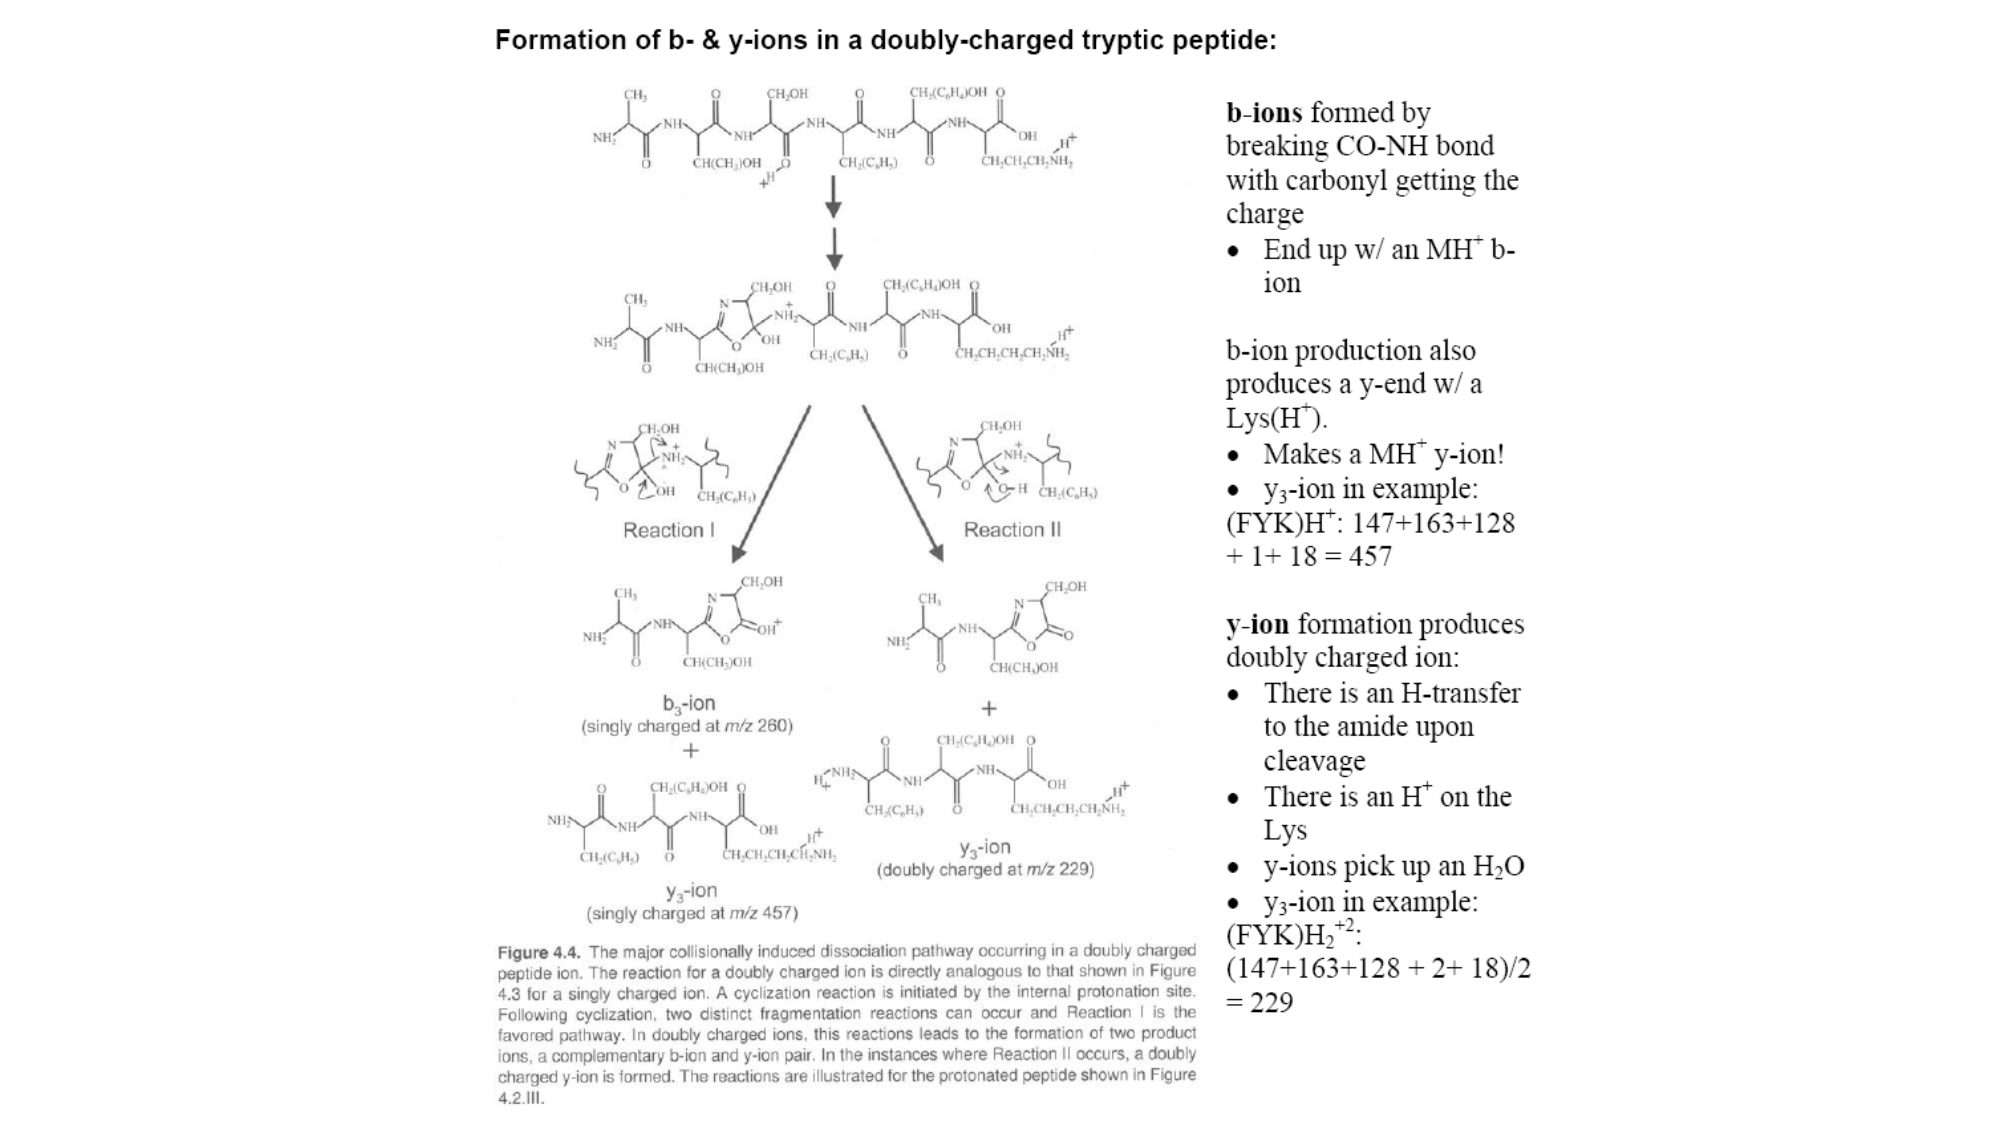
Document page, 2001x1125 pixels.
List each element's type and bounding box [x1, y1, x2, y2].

picture [487, 24, 1550, 1120]
